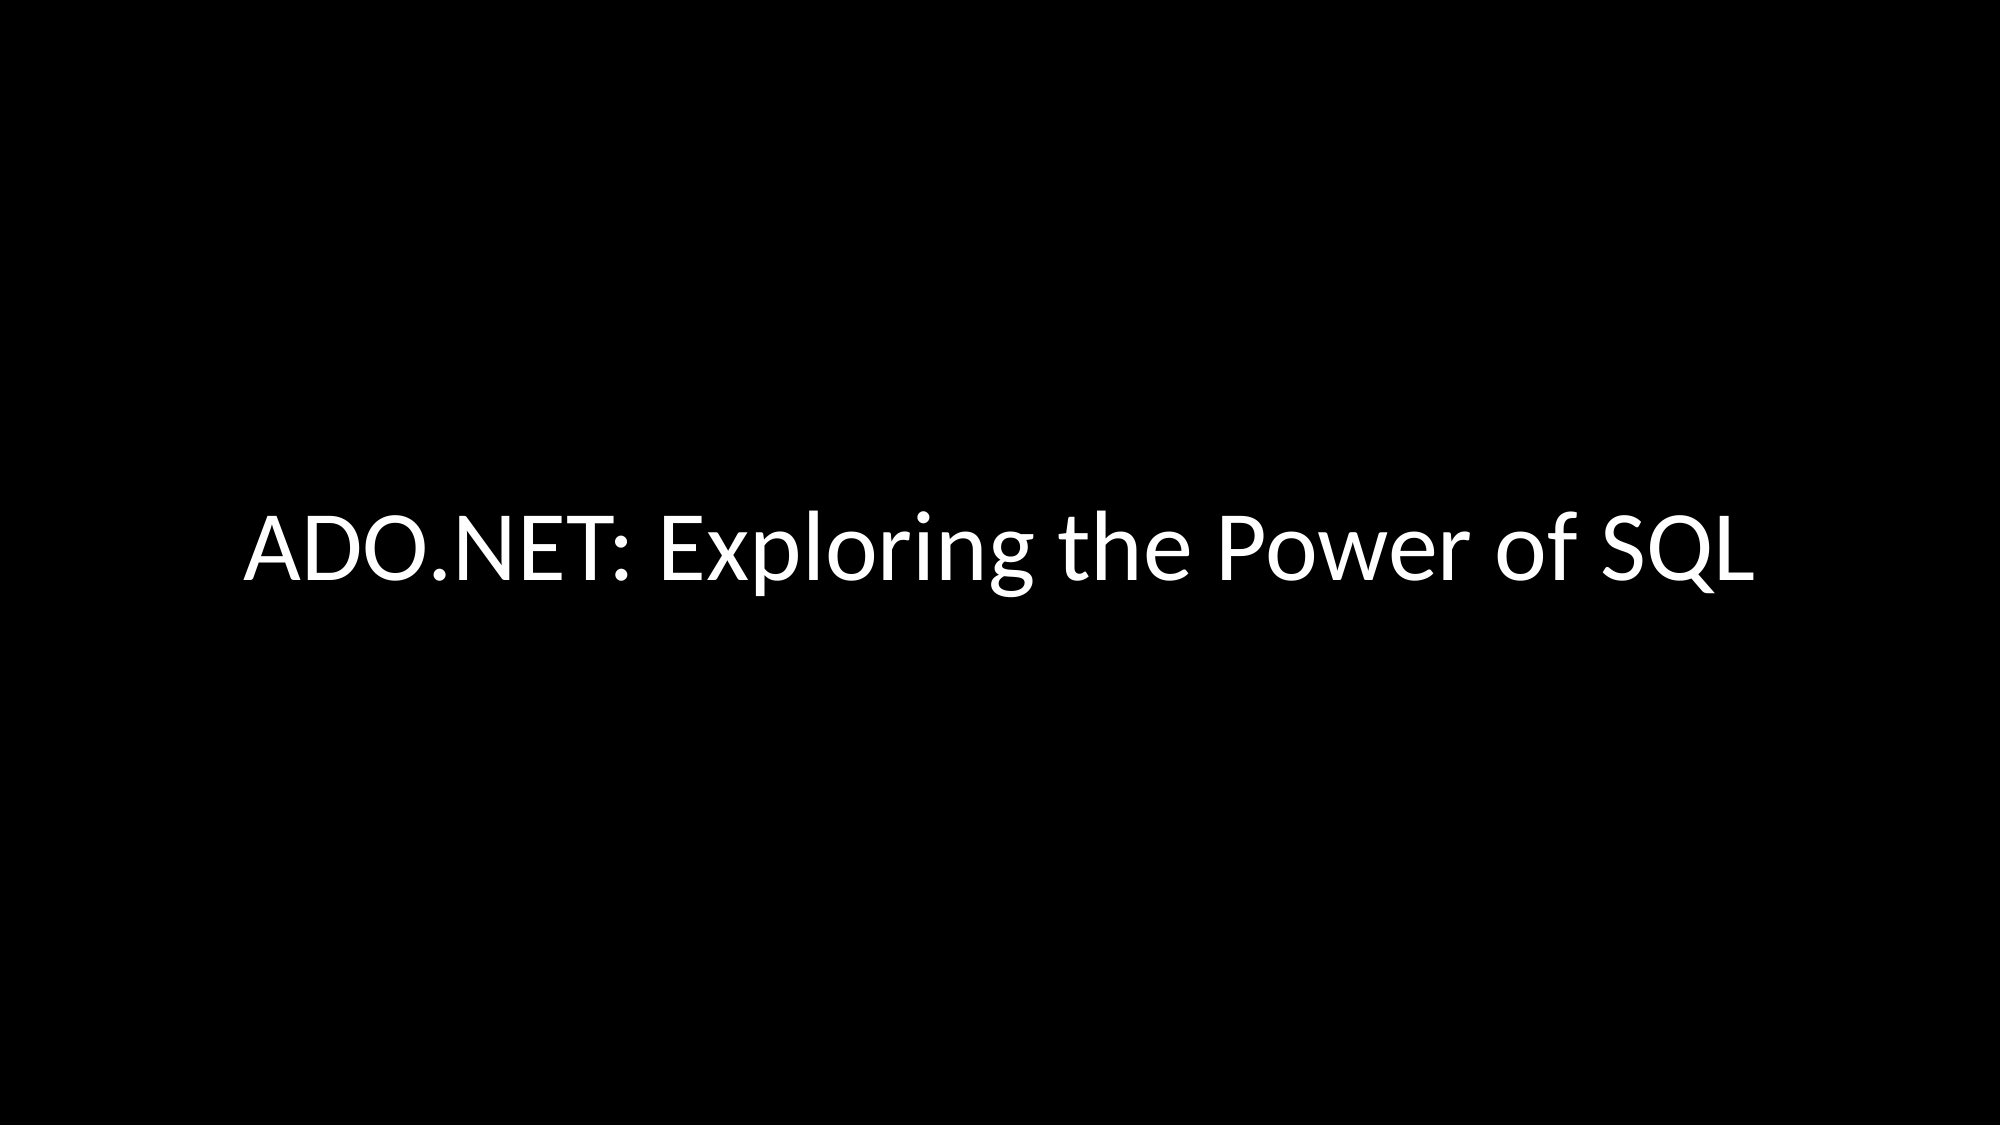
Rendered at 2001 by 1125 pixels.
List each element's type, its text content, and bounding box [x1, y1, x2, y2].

text_box ADO.NET: Exploring the Power of SQL [0, 472, 2000, 608]
